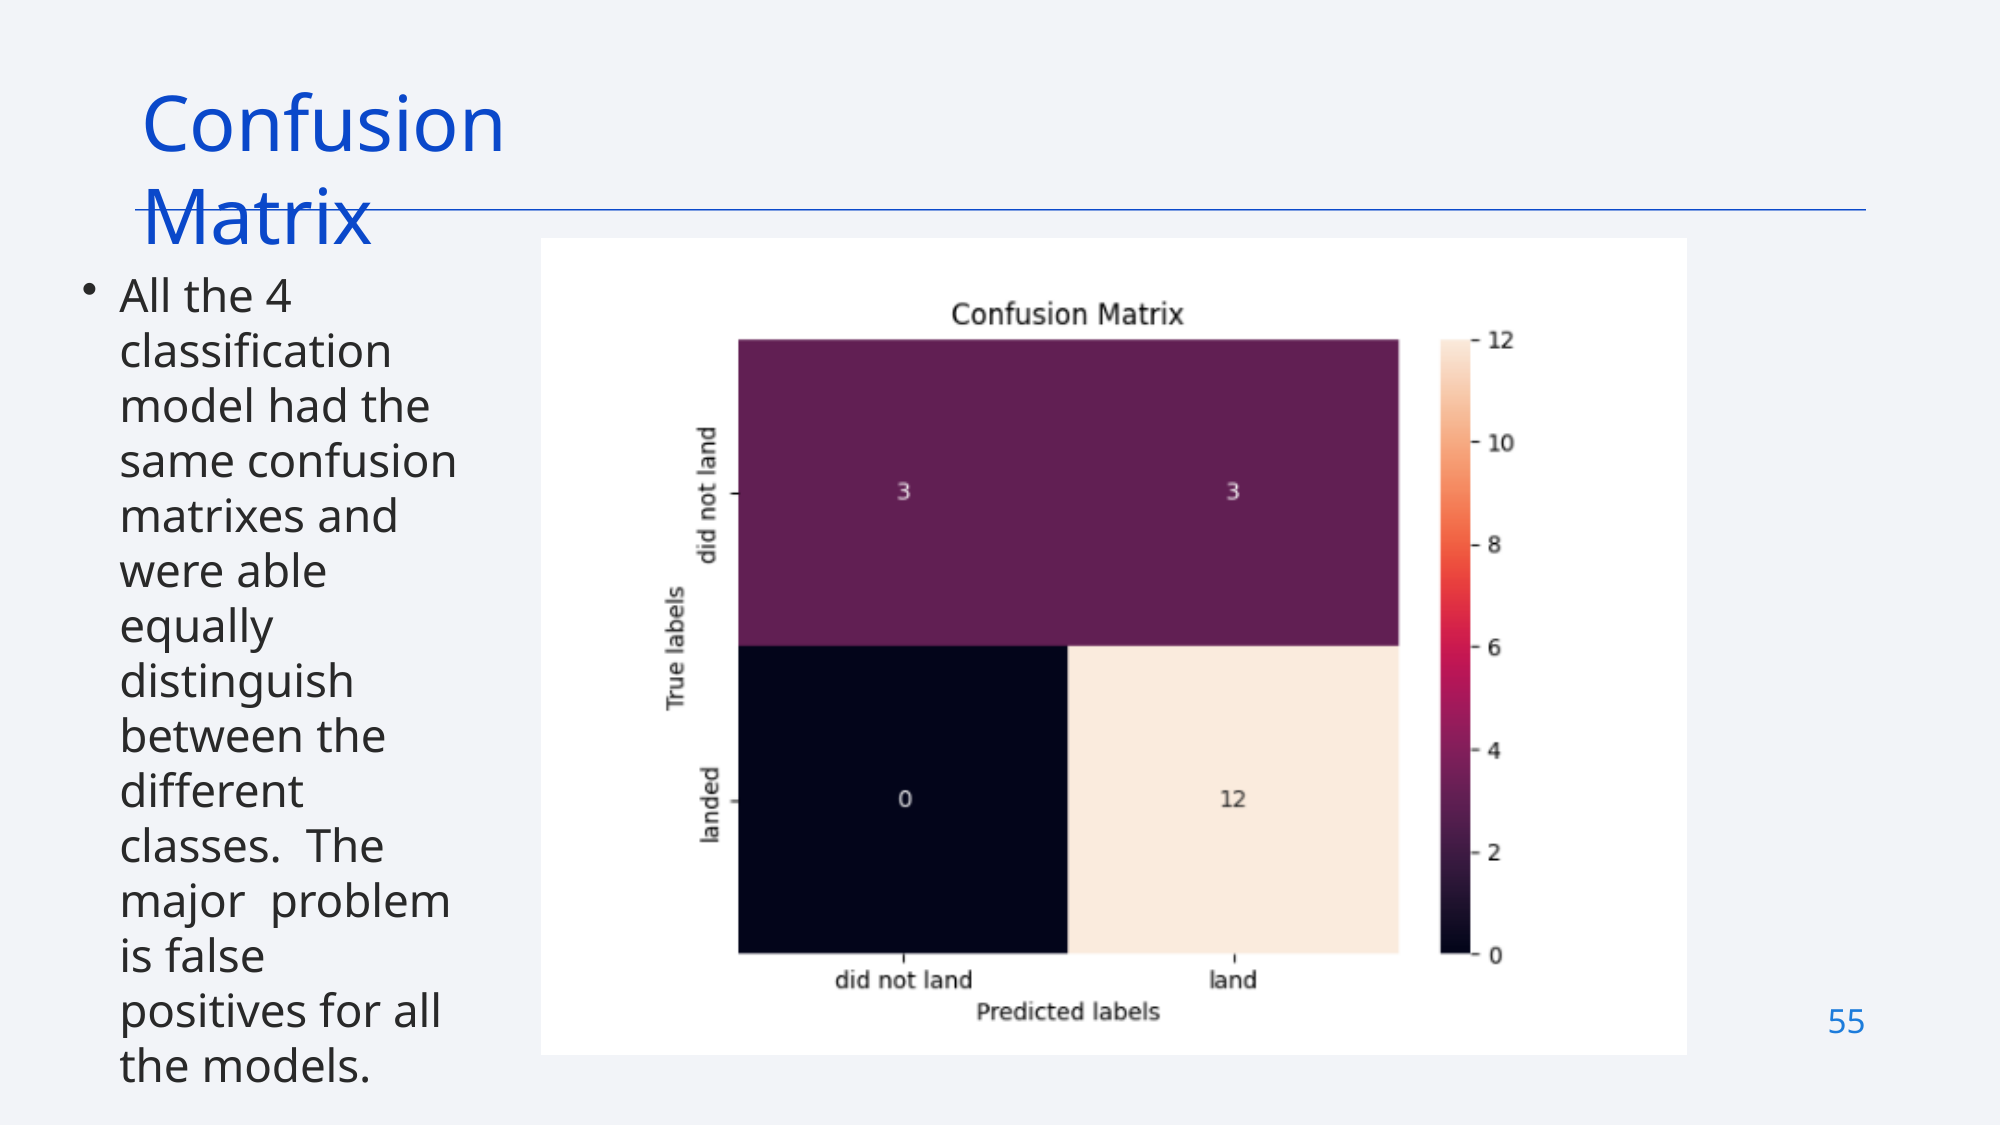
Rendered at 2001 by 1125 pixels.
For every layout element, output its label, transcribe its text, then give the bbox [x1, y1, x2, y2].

text_box All the 4 classification model had the same confusion matrixes and were able equally distinguish between the different classes. The major problem is false positives for all the models. [79, 264, 479, 1092]
picture [0, 0, 2000, 1125]
title Confusion Matrix [139, 72, 723, 263]
slide_number 55 [1821, 995, 1871, 1125]
